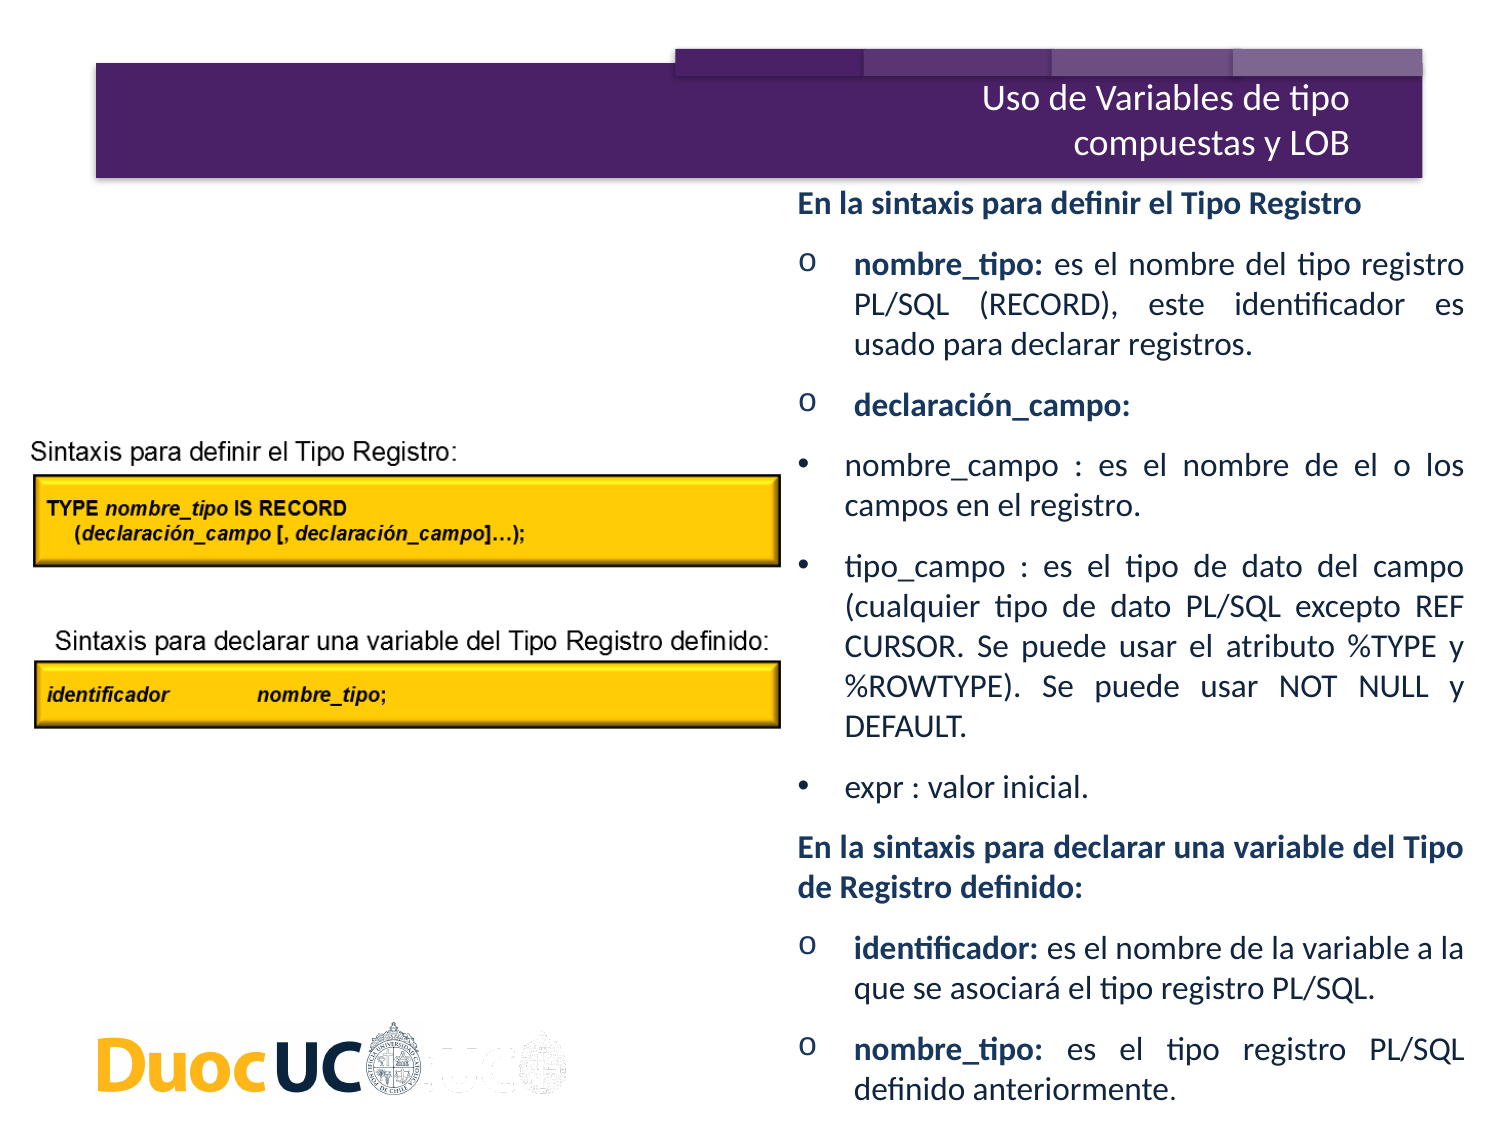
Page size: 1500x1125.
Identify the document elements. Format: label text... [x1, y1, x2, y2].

text_box Uso de Variables de tipo compuestas y LOB [837, 65, 1366, 171]
picture [30, 437, 784, 737]
picture [96, 1021, 566, 1095]
text_box En la sintaxis para definir el Tipo Registro nombre_tipo: es el nombre del tipo registro PL/SQL (RECORD), este identificador es usado para declarar registros. declaración_campo: nombre_campo : es el nombre de el o los campos en el registro. tipo_campo : es el tipo de dato del campo (cualquier tipo de dato PL/SQL excepto REF CURSOR. Se puede usar el atributo %TYPE y %ROWTYPE). Se puede usar NOT NULL y DEFAULT. expr : valor inicial. En la sintaxis para declarar una variable del Tipo de Registro definido: identificador: es el nombre de la variable a la que se asociará el tipo registro PL/SQL. nombre_tipo: es el tipo registro PL/SQL definido anteriormente. [783, 174, 1481, 1115]
